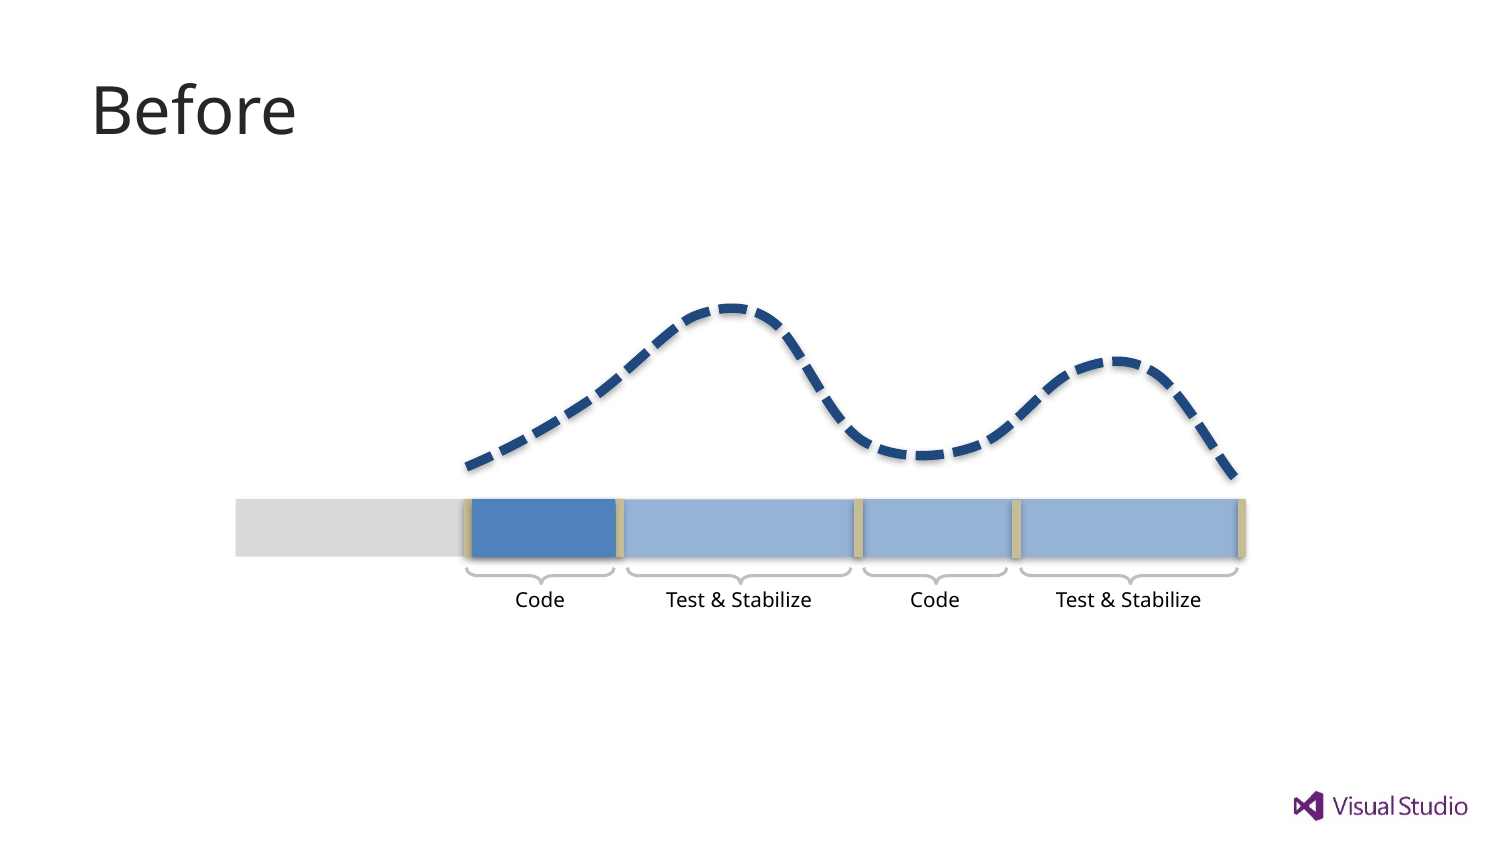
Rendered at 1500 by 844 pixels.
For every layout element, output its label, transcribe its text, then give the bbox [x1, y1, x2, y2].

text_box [855, 567, 1007, 613]
title Before [75, 37, 1425, 179]
text_box [466, 307, 1236, 478]
picture [1275, 782, 1488, 827]
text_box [458, 567, 613, 613]
text_box [233, 497, 463, 559]
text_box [614, 567, 854, 613]
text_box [463, 498, 1247, 558]
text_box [1008, 567, 1250, 613]
